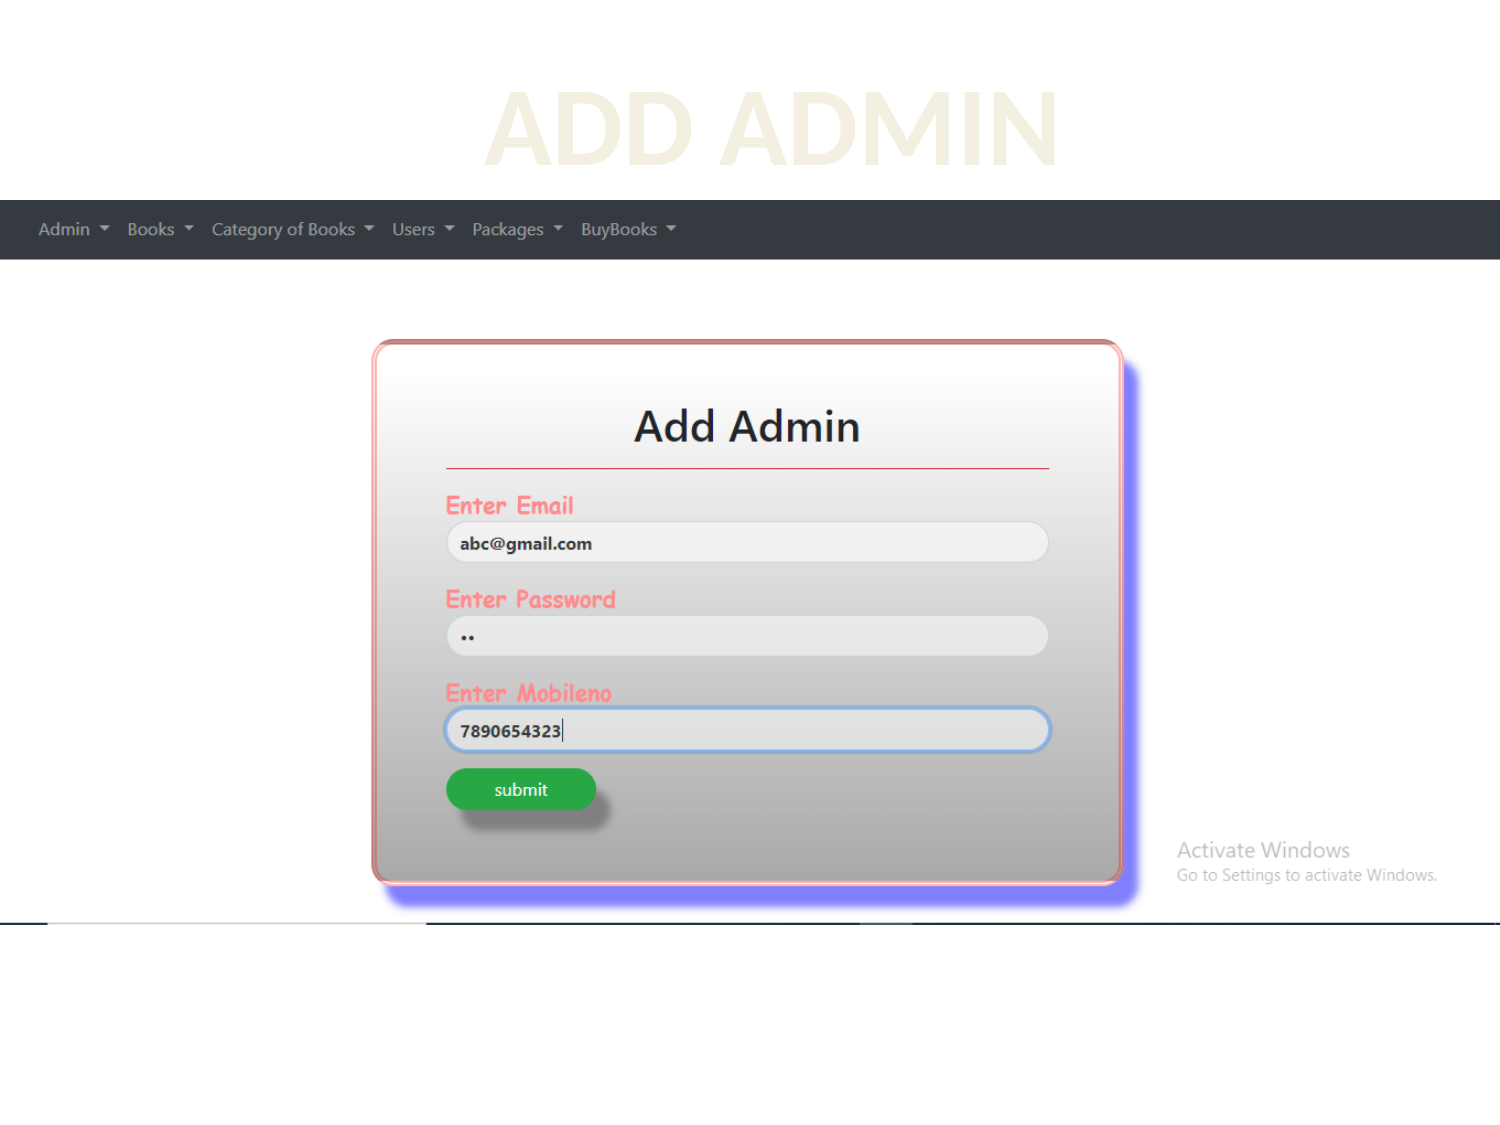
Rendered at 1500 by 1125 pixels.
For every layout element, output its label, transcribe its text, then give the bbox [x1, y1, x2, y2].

picture [0, 199, 1500, 925]
text_box ADD ADMIN [469, 45, 1077, 196]
